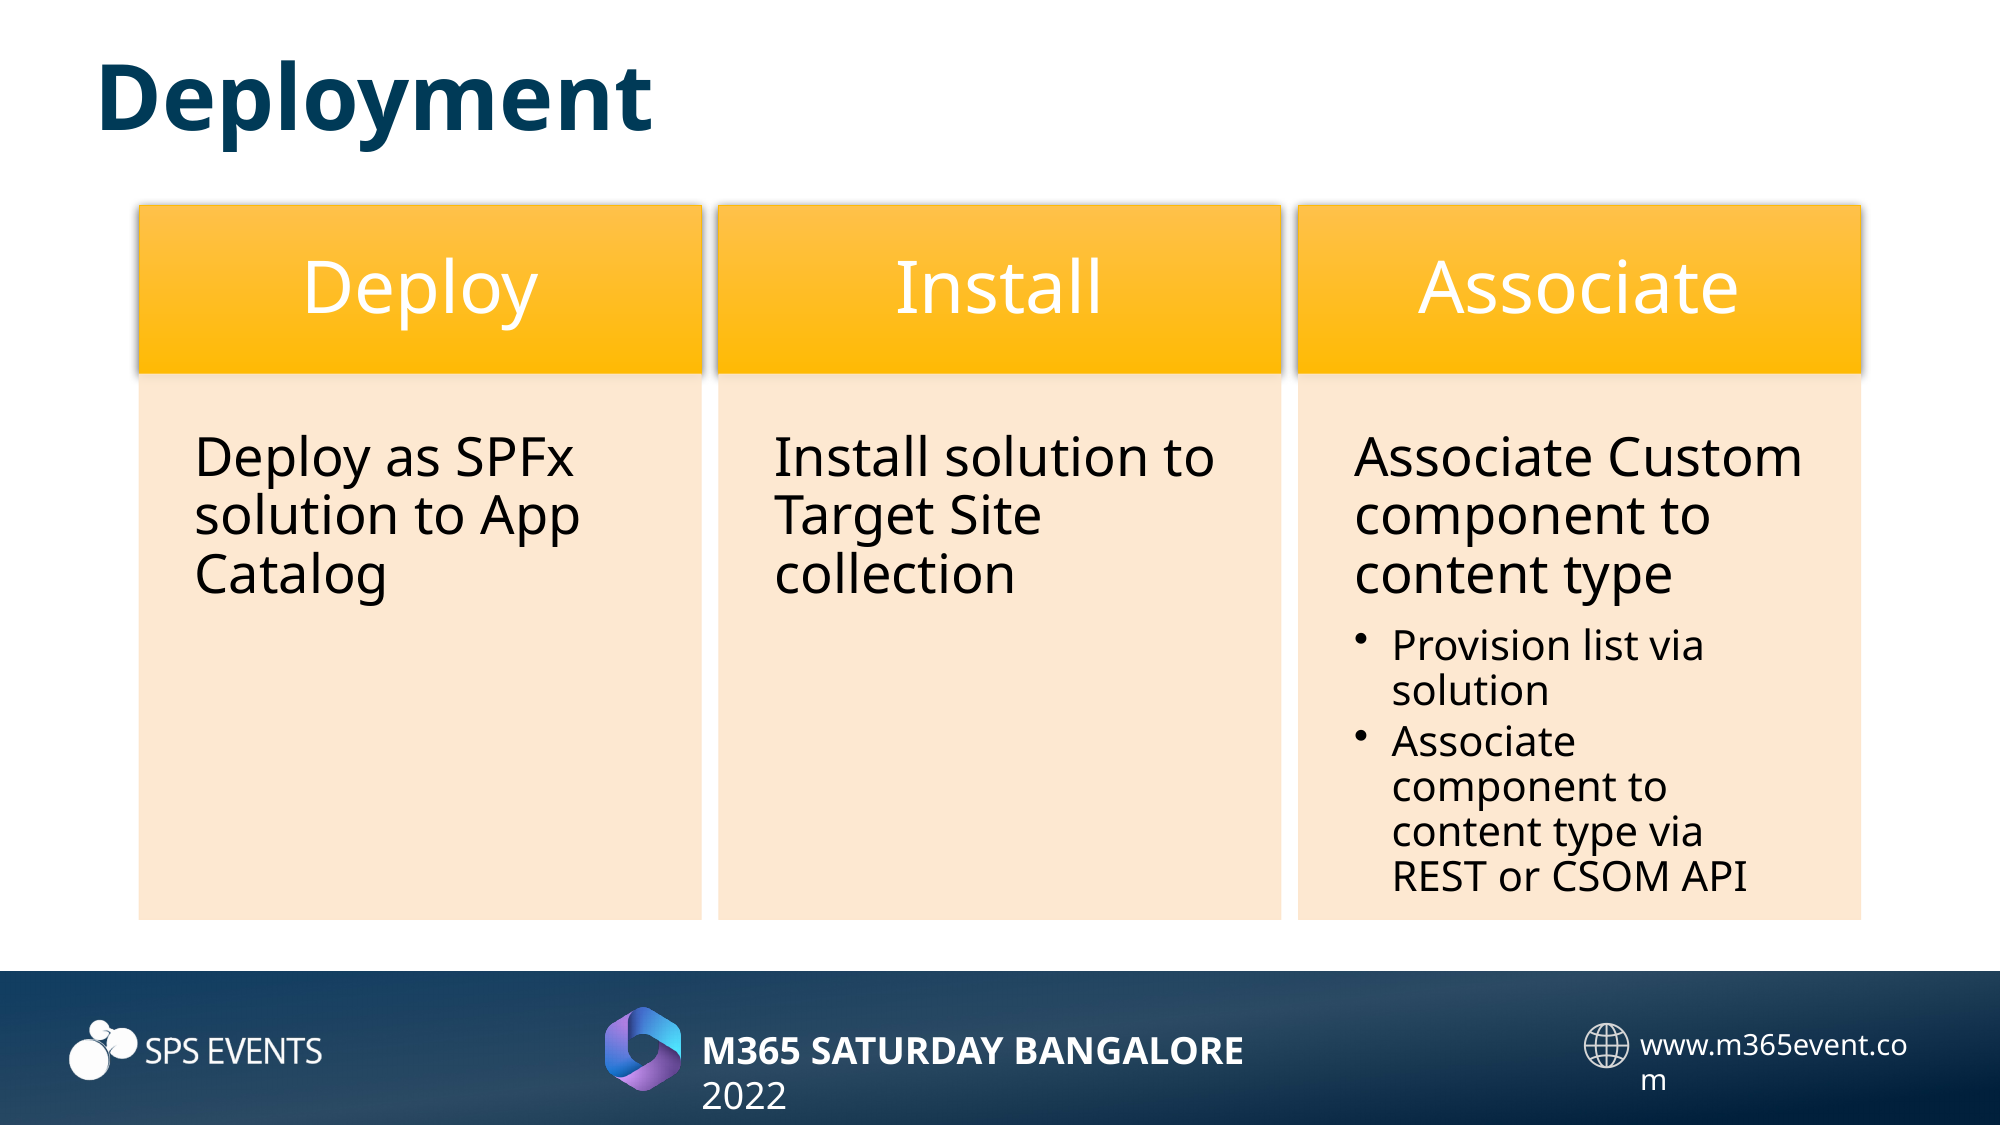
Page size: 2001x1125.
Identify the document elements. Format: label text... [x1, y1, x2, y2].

title Deployment [79, 26, 1921, 176]
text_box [137, 205, 1863, 920]
picture [0, 971, 2000, 1125]
